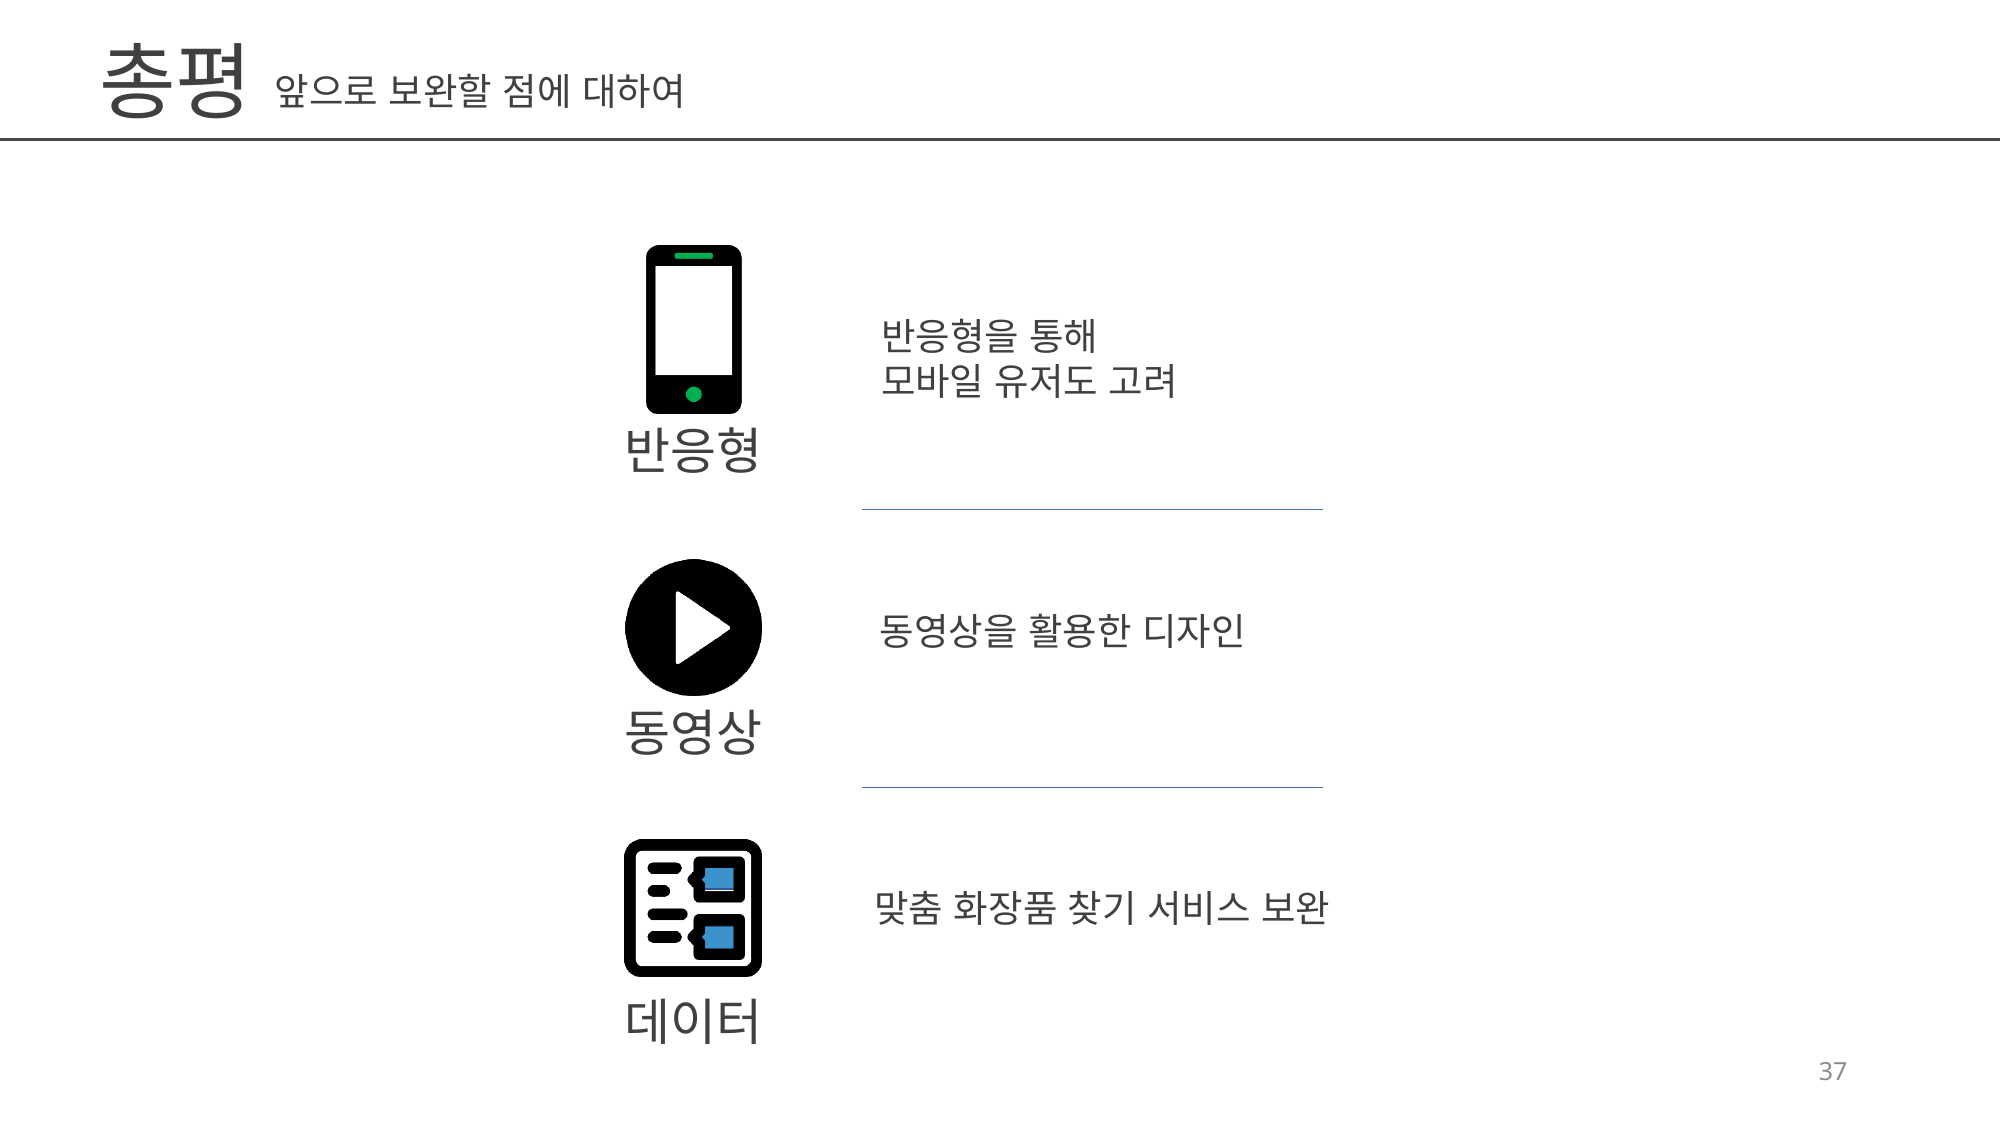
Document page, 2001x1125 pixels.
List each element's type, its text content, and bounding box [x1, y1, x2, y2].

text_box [609, 245, 778, 488]
text_box 동영상을 활용한 디자인 [865, 600, 1261, 661]
text_box 반응형을 통해 모바일 유저도 고려 [866, 306, 1193, 411]
text_box 맞춤 화장품 찾기 서비스 보완 [859, 877, 1346, 938]
text_box 총평 [84, 33, 267, 138]
slide_number 37 [1412, 1042, 1863, 1103]
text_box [614, 839, 773, 1059]
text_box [612, 559, 775, 771]
text_box 앞으로 보완할 점에 대하여 [260, 60, 1260, 121]
